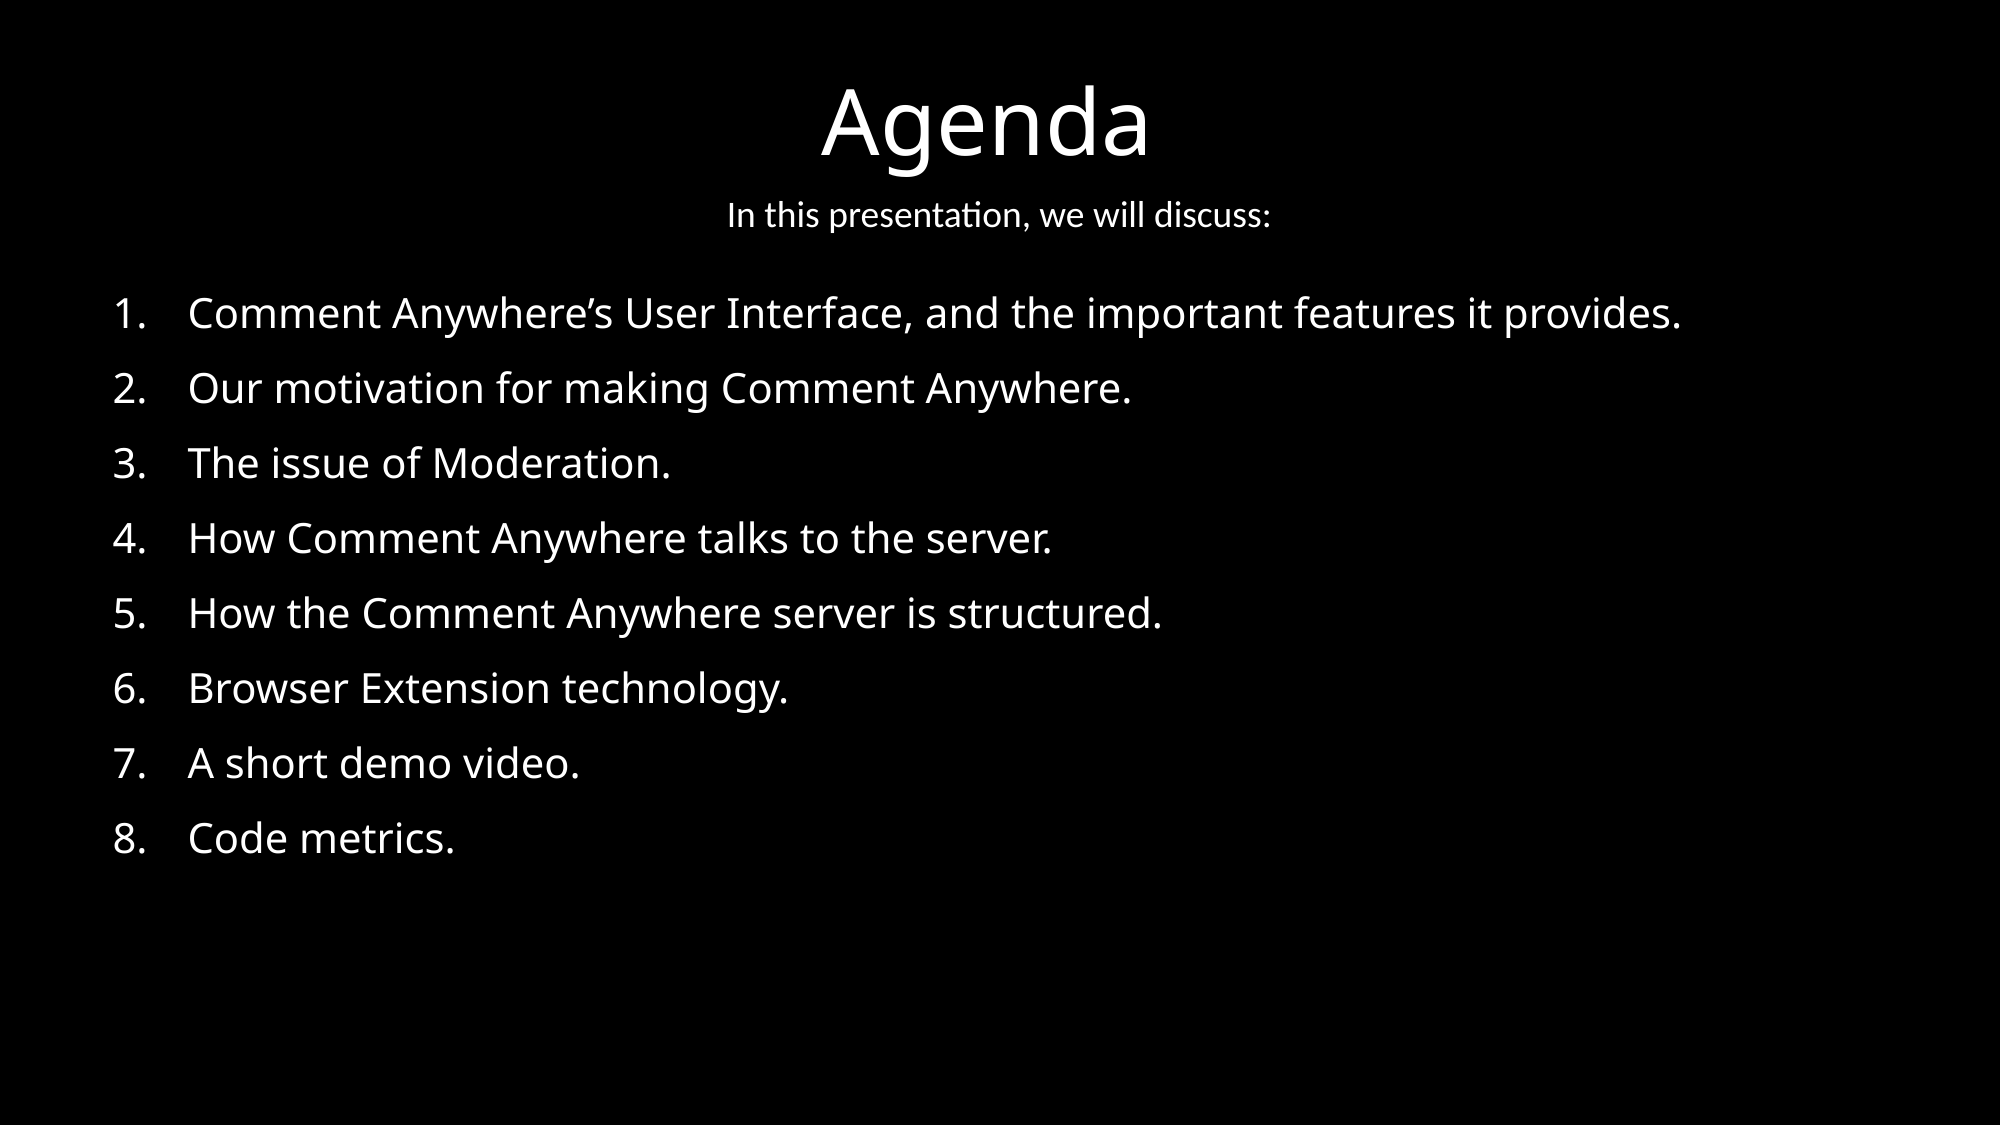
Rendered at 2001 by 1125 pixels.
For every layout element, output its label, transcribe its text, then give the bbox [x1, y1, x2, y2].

text_box Agenda [97, 56, 1878, 182]
text_box In this presentation, we will discuss: [712, 182, 1288, 243]
text_box Comment Anywhere’s User Interface, and the important features it provides. Our motivation for making Comment Anywhere. The issue of Moderation. How Comment Anywhere talks to the server. How the Comment Anywhere server is structured. Browser Extension technology. A short demo video. Code metrics. [97, 254, 1769, 869]
